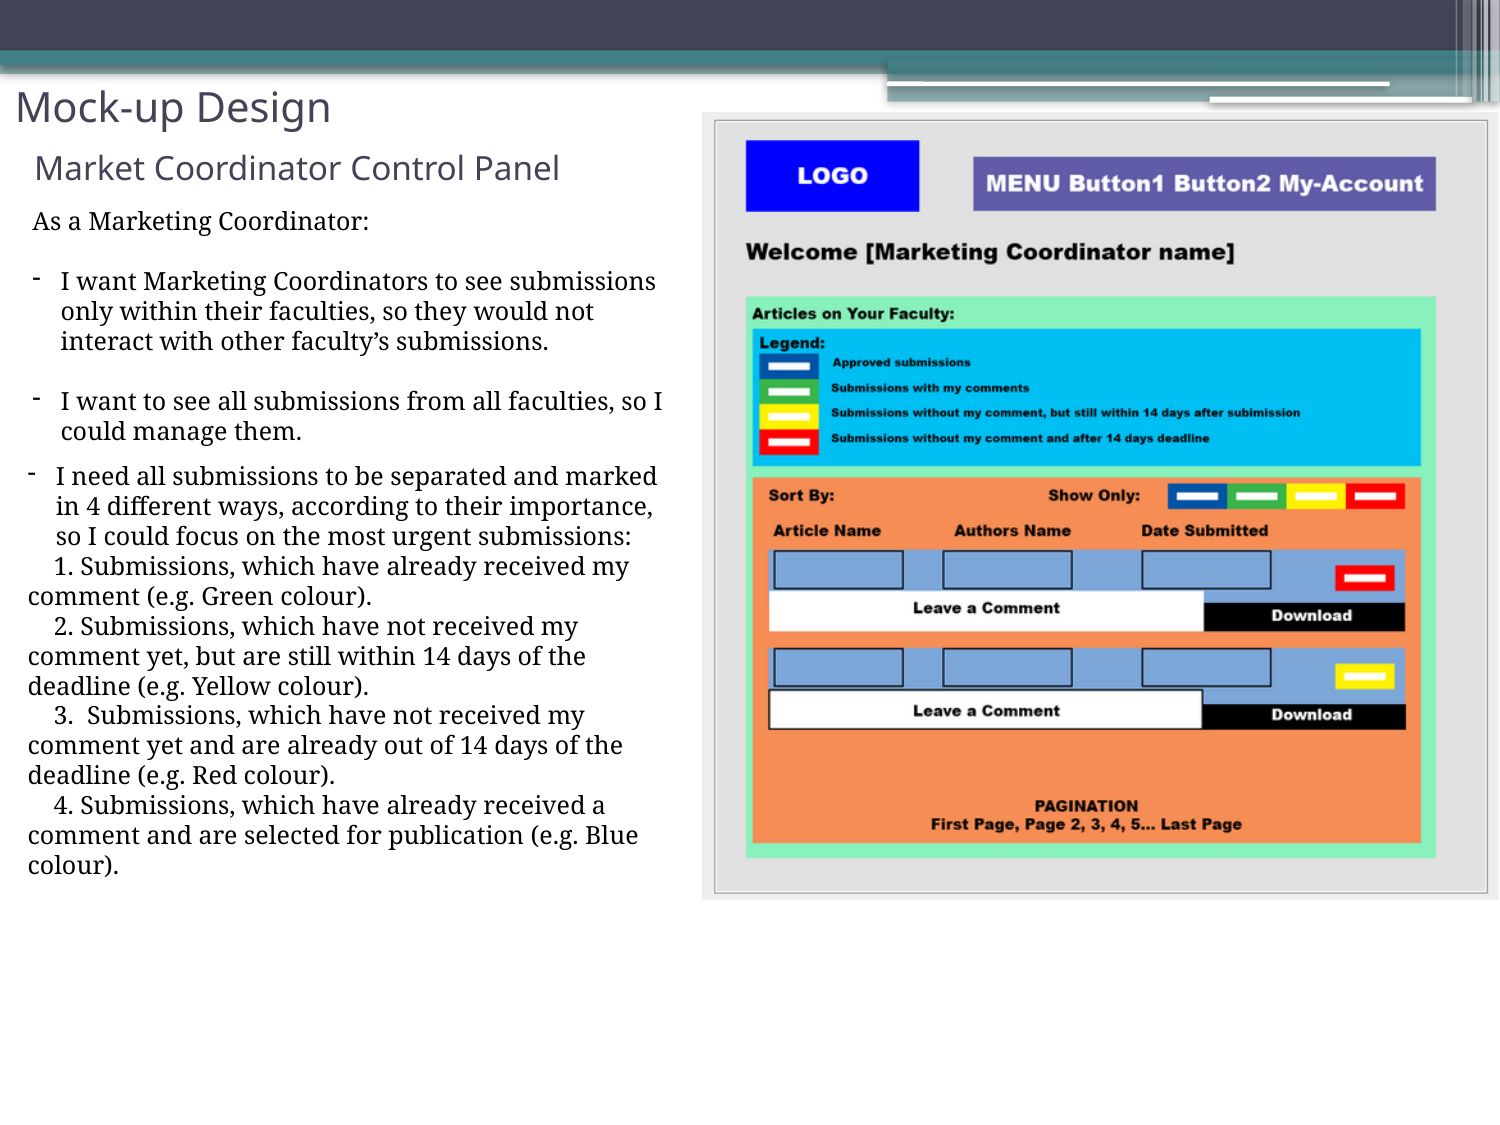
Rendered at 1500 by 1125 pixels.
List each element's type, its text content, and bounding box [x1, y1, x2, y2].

text_box As a Marketing Coordinator: I want Marketing Coordinators to see submissions only within their faculties, so they would not interact with other faculty’s submissions. I want to see all submissions from all faculties, so I could manage them. [17, 198, 688, 452]
text_box Market Coordinator Control Panel [19, 135, 650, 198]
title Mock-up Design [0, 75, 863, 138]
text_box I need all submissions to be separated and marked in 4 different ways, according to their importance, so I could focus on the most urgent submissions: 1. Submissions, which have already received my comment (e.g. Green colour). 2. Submissions, which have not received my comment yet, but are still within 14 days of the deadline (e.g. Yellow colour). 3. Submissions, which have not received my comment yet and are already out of 14 days of the deadline (e.g. Red colour). 4. Submissions, which have already received a comment and are selected for publication (e.g. Blue colour). [12, 452, 688, 887]
picture [701, 112, 1499, 901]
